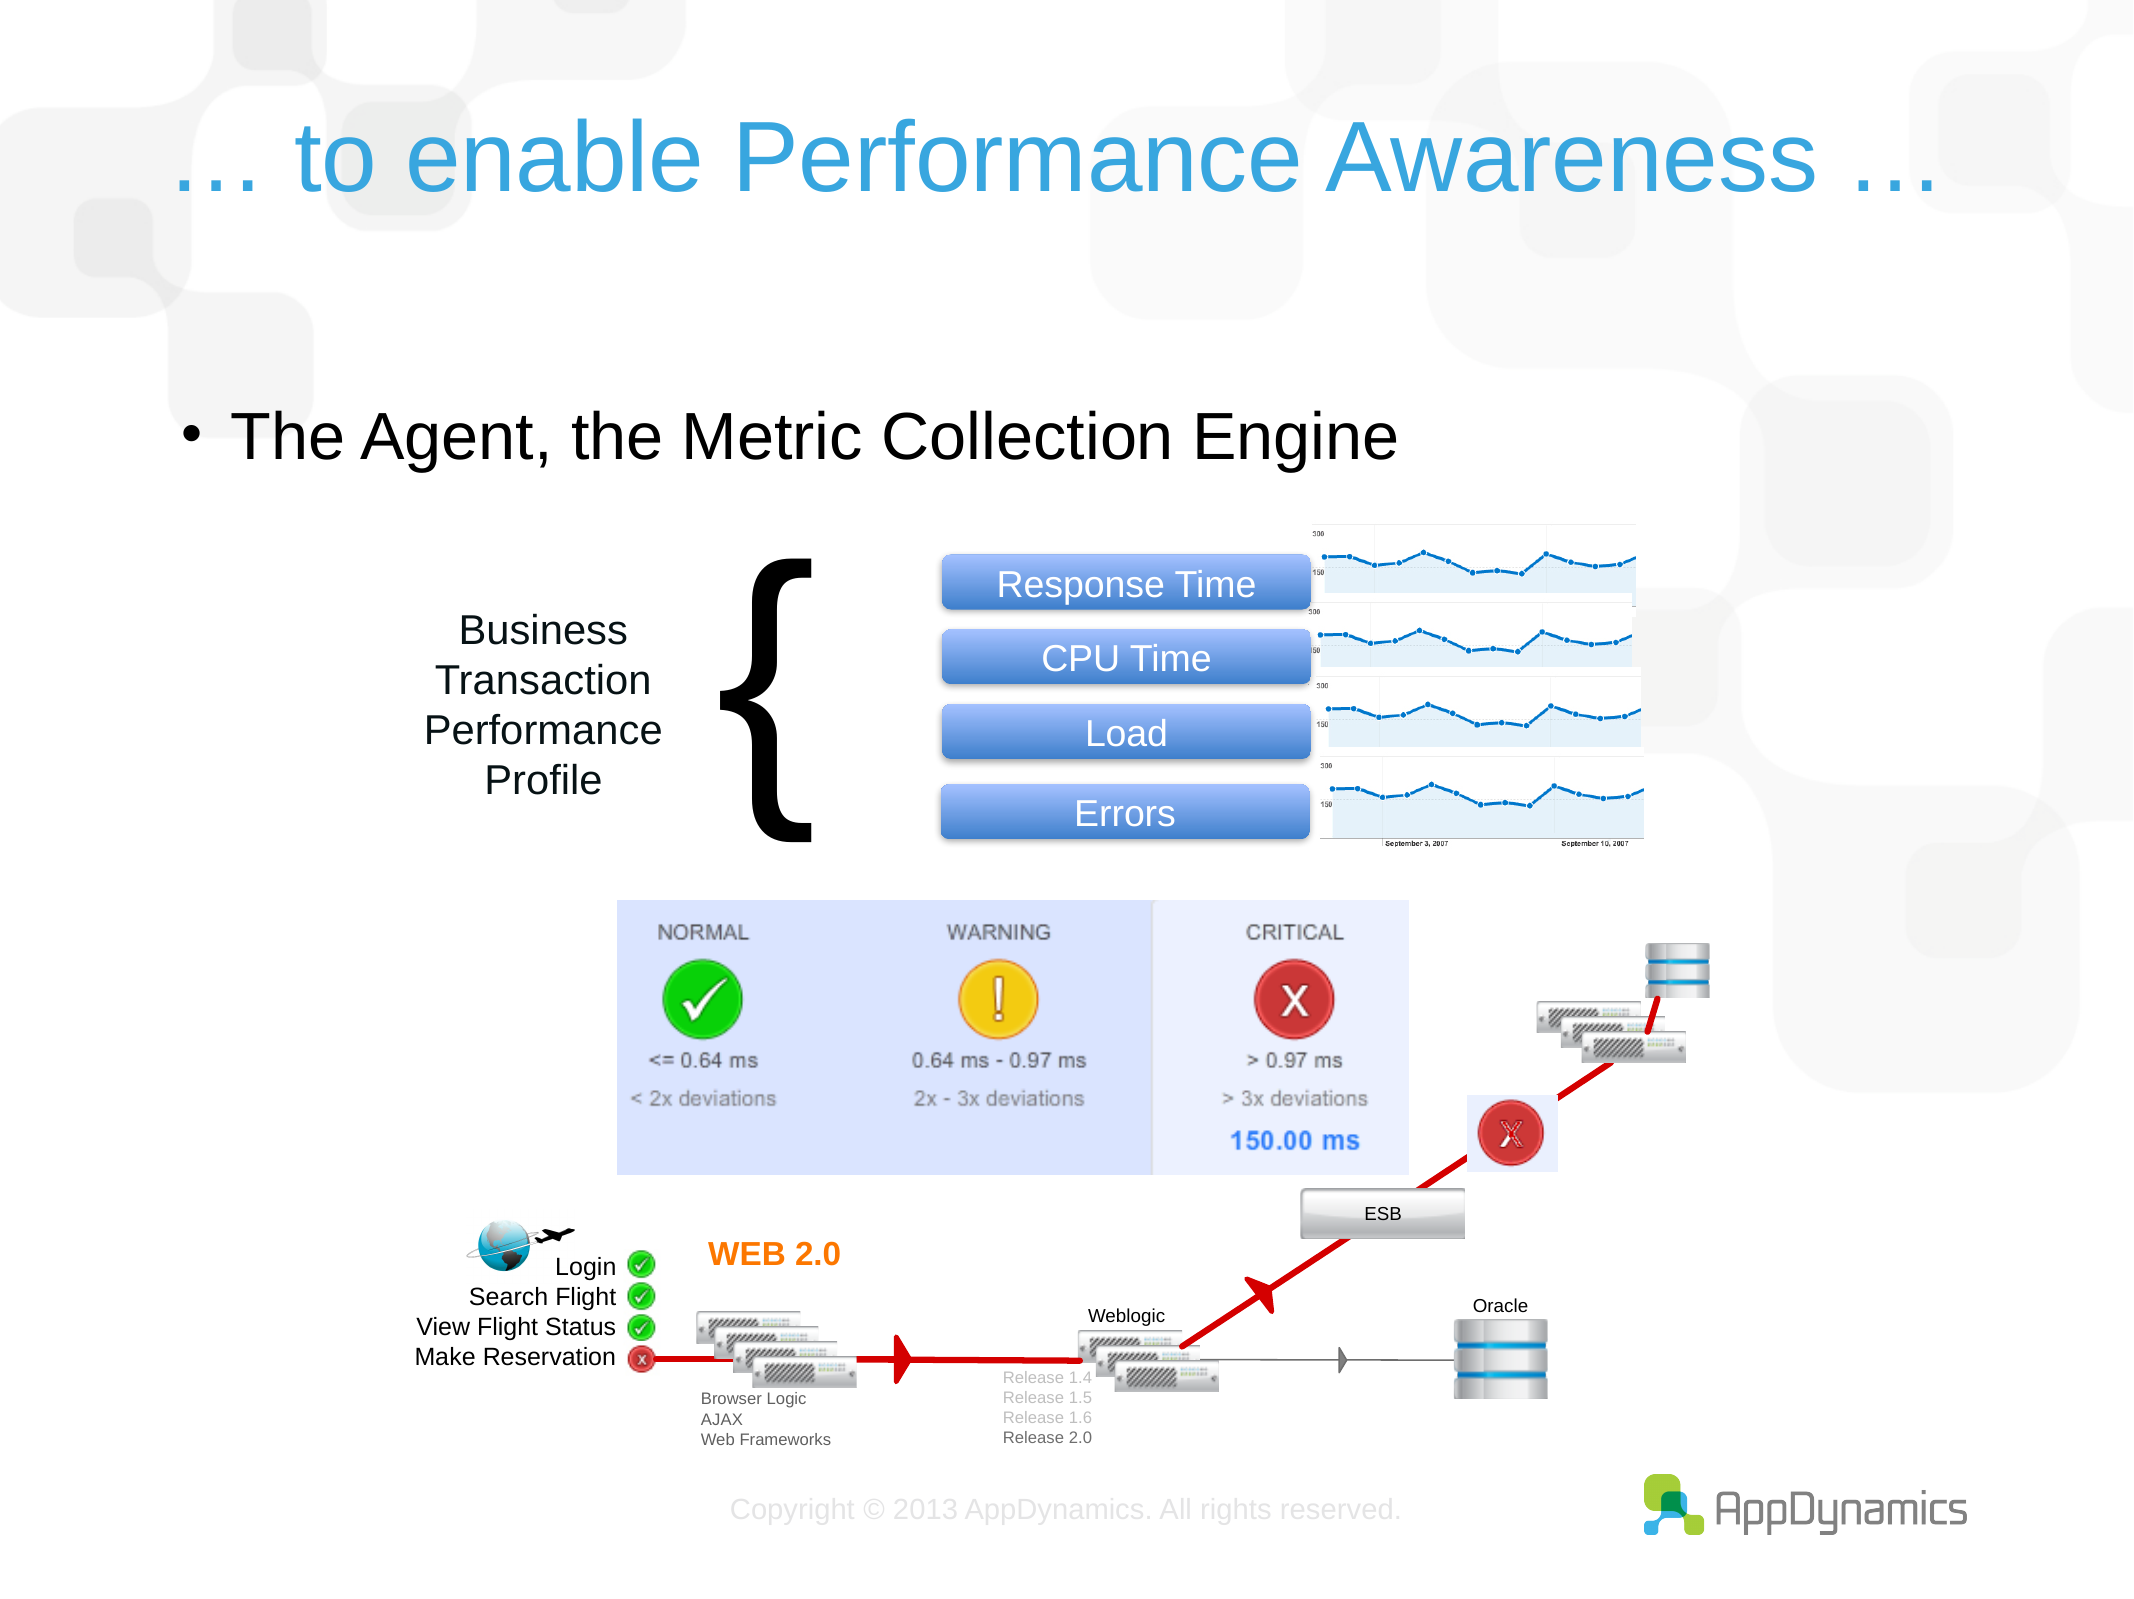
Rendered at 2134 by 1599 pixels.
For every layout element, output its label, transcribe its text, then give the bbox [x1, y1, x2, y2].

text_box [987, 1184, 1288, 1457]
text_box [1414, 1062, 1612, 1193]
list The Agent, the Metric Collection Engine [166, 368, 1967, 492]
text_box Oracle [1453, 1285, 1548, 1318]
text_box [1647, 998, 1658, 1032]
text_box Business Transaction Performance Profile [408, 595, 678, 810]
text_box Login Search Flight View Flight Status Make Reservation [393, 1242, 632, 1378]
text_box CPU Time [942, 629, 1296, 685]
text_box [685, 1224, 874, 1458]
text_box { [701, 467, 992, 848]
text_box Load [942, 703, 1304, 760]
title … to enable Performance Awareness … [166, 91, 1967, 272]
text_box Response Time [942, 554, 1299, 610]
text_box Errors [940, 784, 1307, 840]
text_box [896, 1370, 904, 1382]
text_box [1292, 1231, 1358, 1347]
text_box [896, 1336, 908, 1355]
picture [0, 0, 2134, 1599]
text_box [1536, 943, 1710, 1063]
